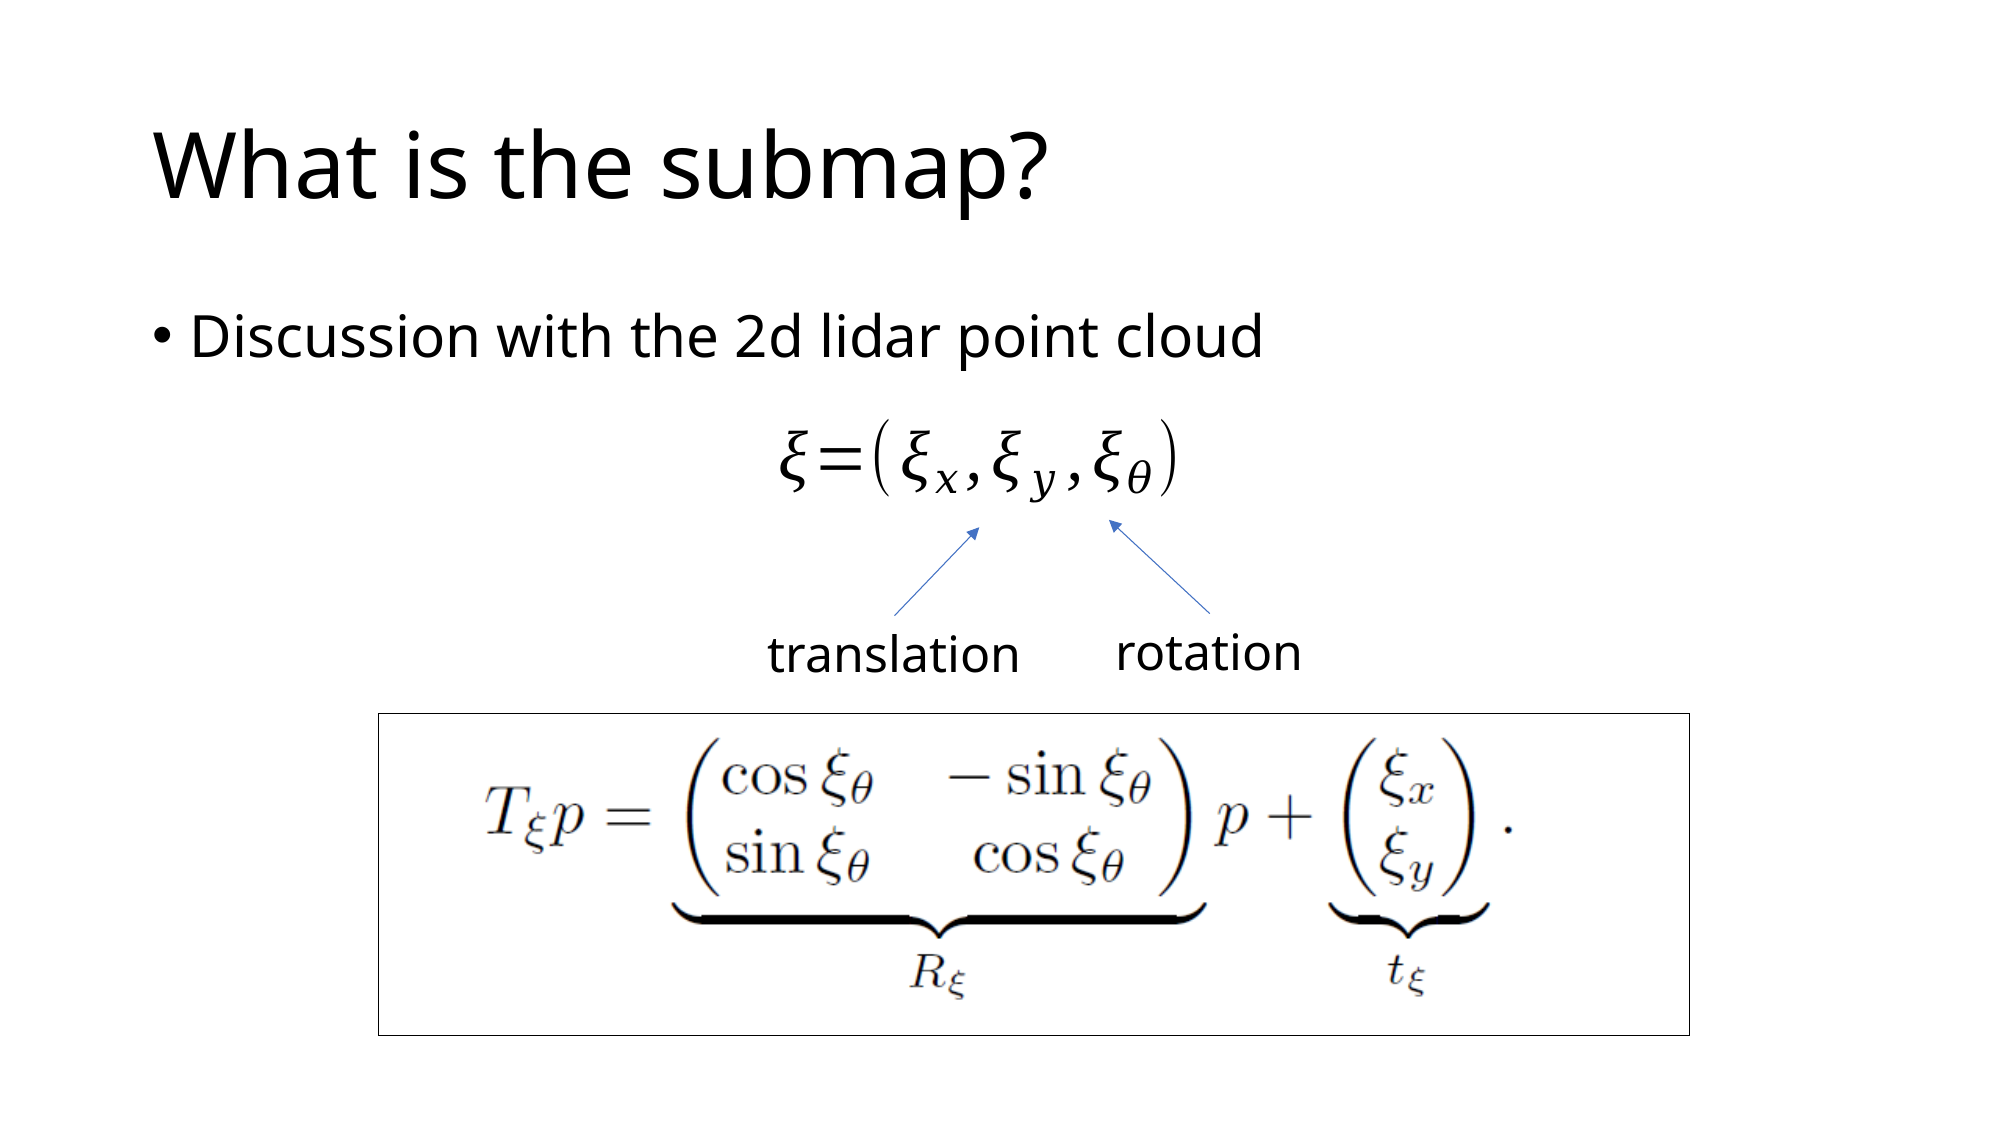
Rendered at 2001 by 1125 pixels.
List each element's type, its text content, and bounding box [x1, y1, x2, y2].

text_box rotation [1100, 613, 1319, 689]
picture [378, 713, 1690, 1036]
text_box translation [752, 615, 1037, 691]
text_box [1108, 519, 1210, 614]
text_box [894, 527, 980, 616]
title What is the submap? [137, 59, 1863, 278]
list Discussion with the 2d lidar point cloud [137, 299, 1863, 1014]
